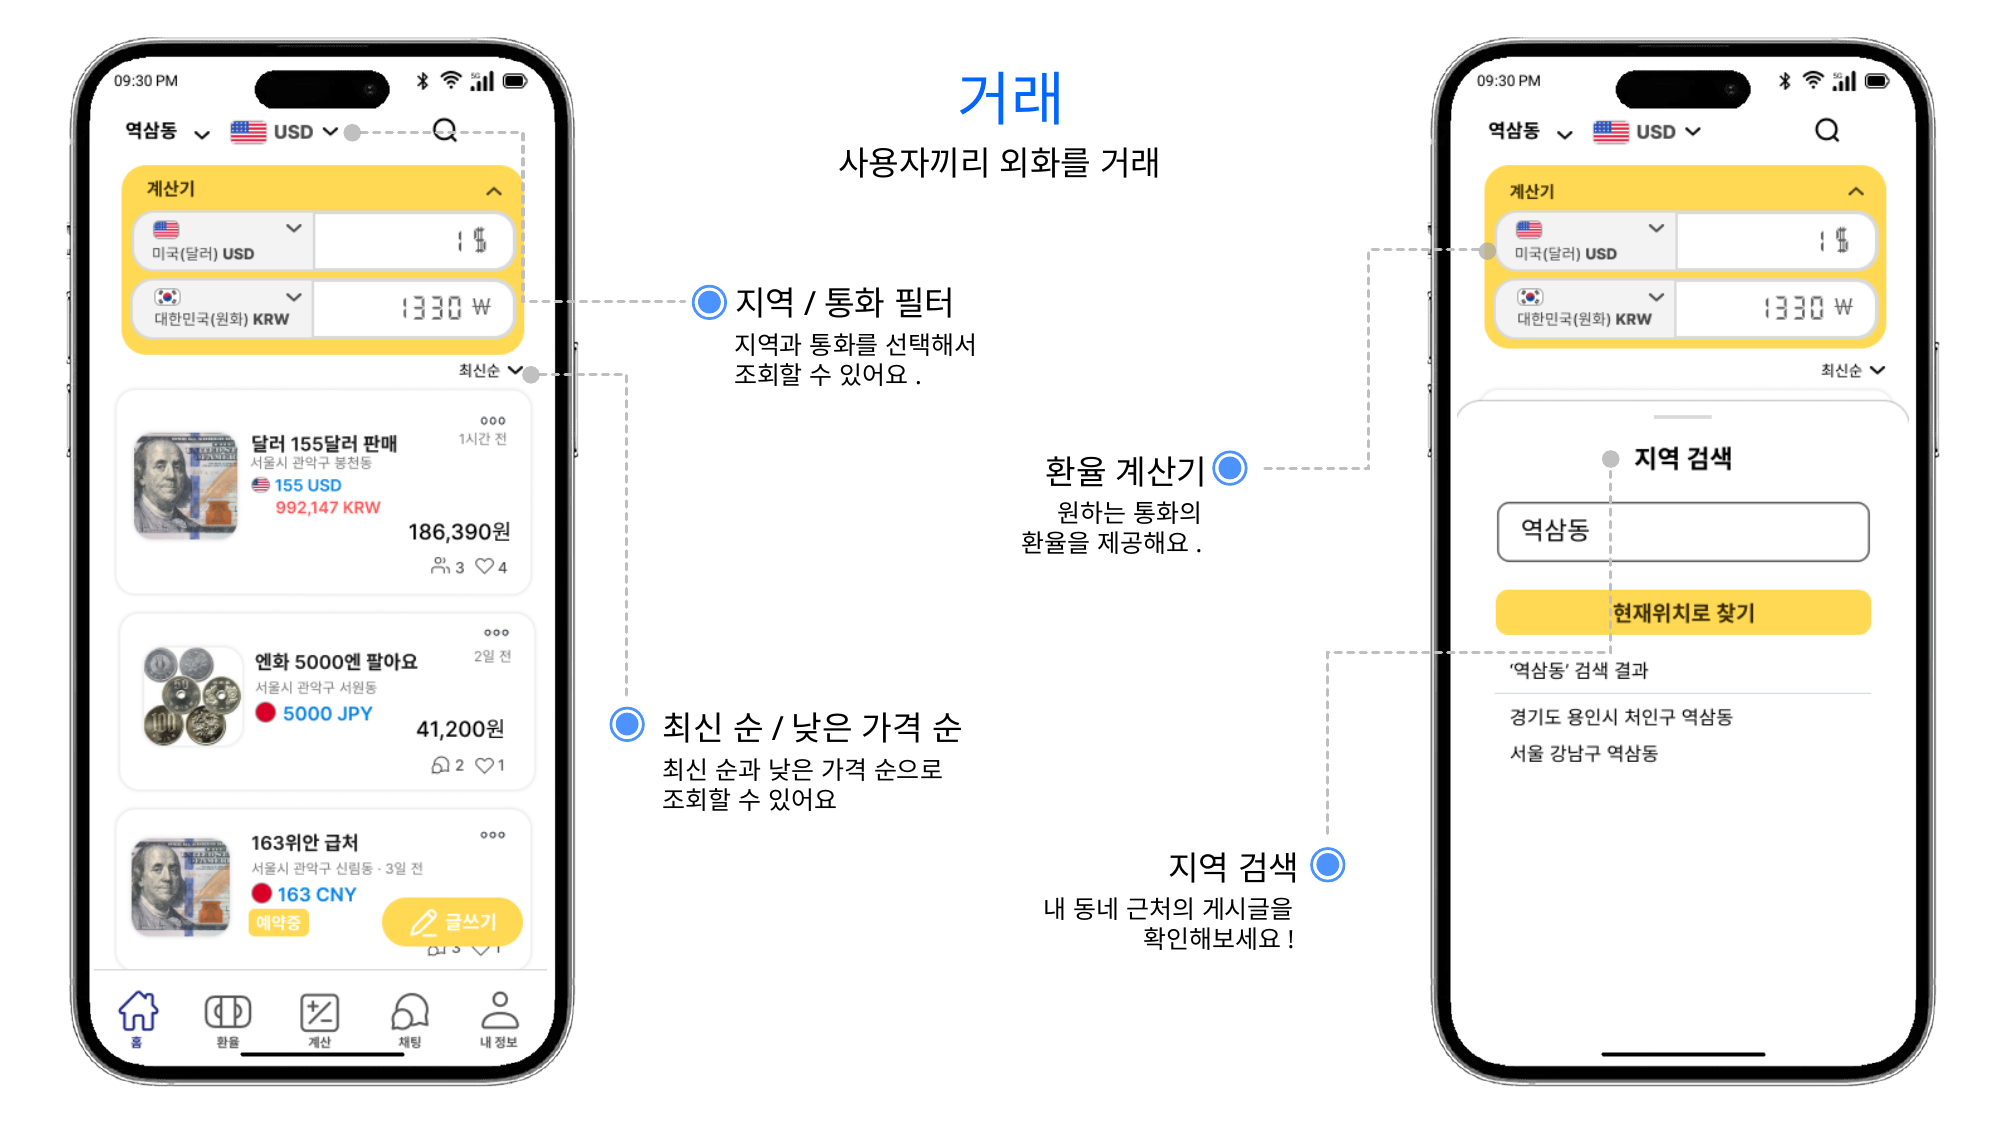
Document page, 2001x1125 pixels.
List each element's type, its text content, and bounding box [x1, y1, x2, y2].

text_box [1213, 451, 1247, 485]
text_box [693, 286, 726, 319]
text_box 지역과 통화를 선택해서 조회할 수 있어요. [719, 322, 1012, 398]
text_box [610, 700, 1094, 824]
text_box 환율 계산기 [942, 443, 1223, 499]
text_box 지역/통화 필터 [720, 275, 1000, 330]
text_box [1409, 13, 1952, 1111]
text_box 원하는 통화의 환율을 제공해요. [931, 489, 1217, 565]
title 거래 [917, 60, 1105, 134]
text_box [1288, 511, 1651, 795]
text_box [1311, 848, 1345, 882]
text_box 사용자끼리 외화를 거래 [685, 134, 1409, 190]
text_box 내 동네 근처의 게시글을 확인해보세요! [942, 886, 1310, 961]
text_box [1259, 249, 1479, 469]
picture [47, 13, 591, 1111]
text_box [343, 123, 685, 302]
text_box 지역 검색 [1034, 840, 1315, 895]
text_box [539, 374, 628, 701]
